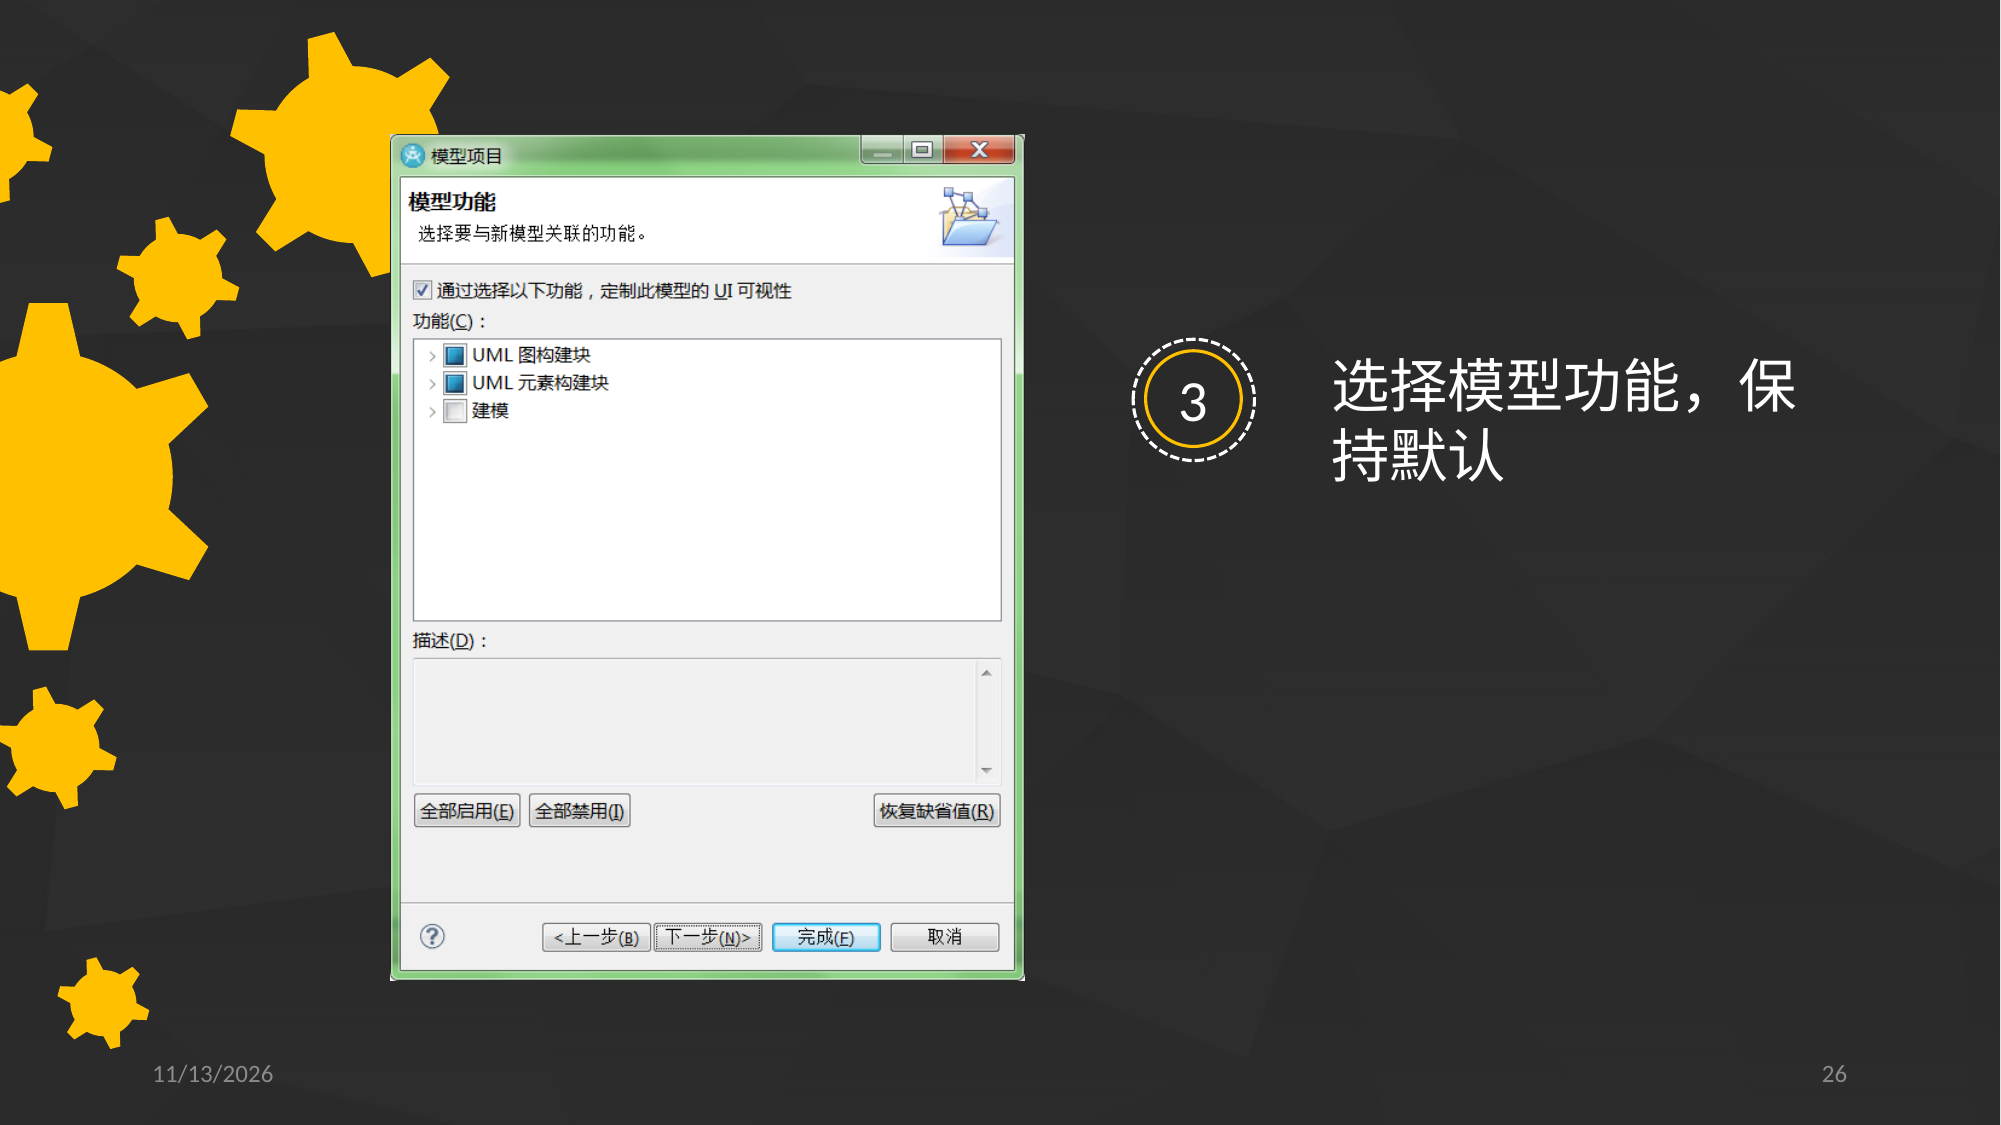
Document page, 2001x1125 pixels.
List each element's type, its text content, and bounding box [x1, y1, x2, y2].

text_box [1132, 338, 1240, 462]
text_box 选择模型功能，保持默认 [1316, 341, 1846, 497]
text_box [0, 685, 118, 811]
text_box [115, 215, 241, 341]
text_box [0, 82, 54, 205]
text_box 3 [1163, 355, 1316, 441]
text_box [56, 956, 151, 1051]
picture [0, 0, 2001, 1125]
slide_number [137, 1042, 588, 1103]
slide_number 26 [1412, 1042, 1863, 1103]
text_box [228, 30, 452, 279]
text_box [0, 301, 210, 652]
